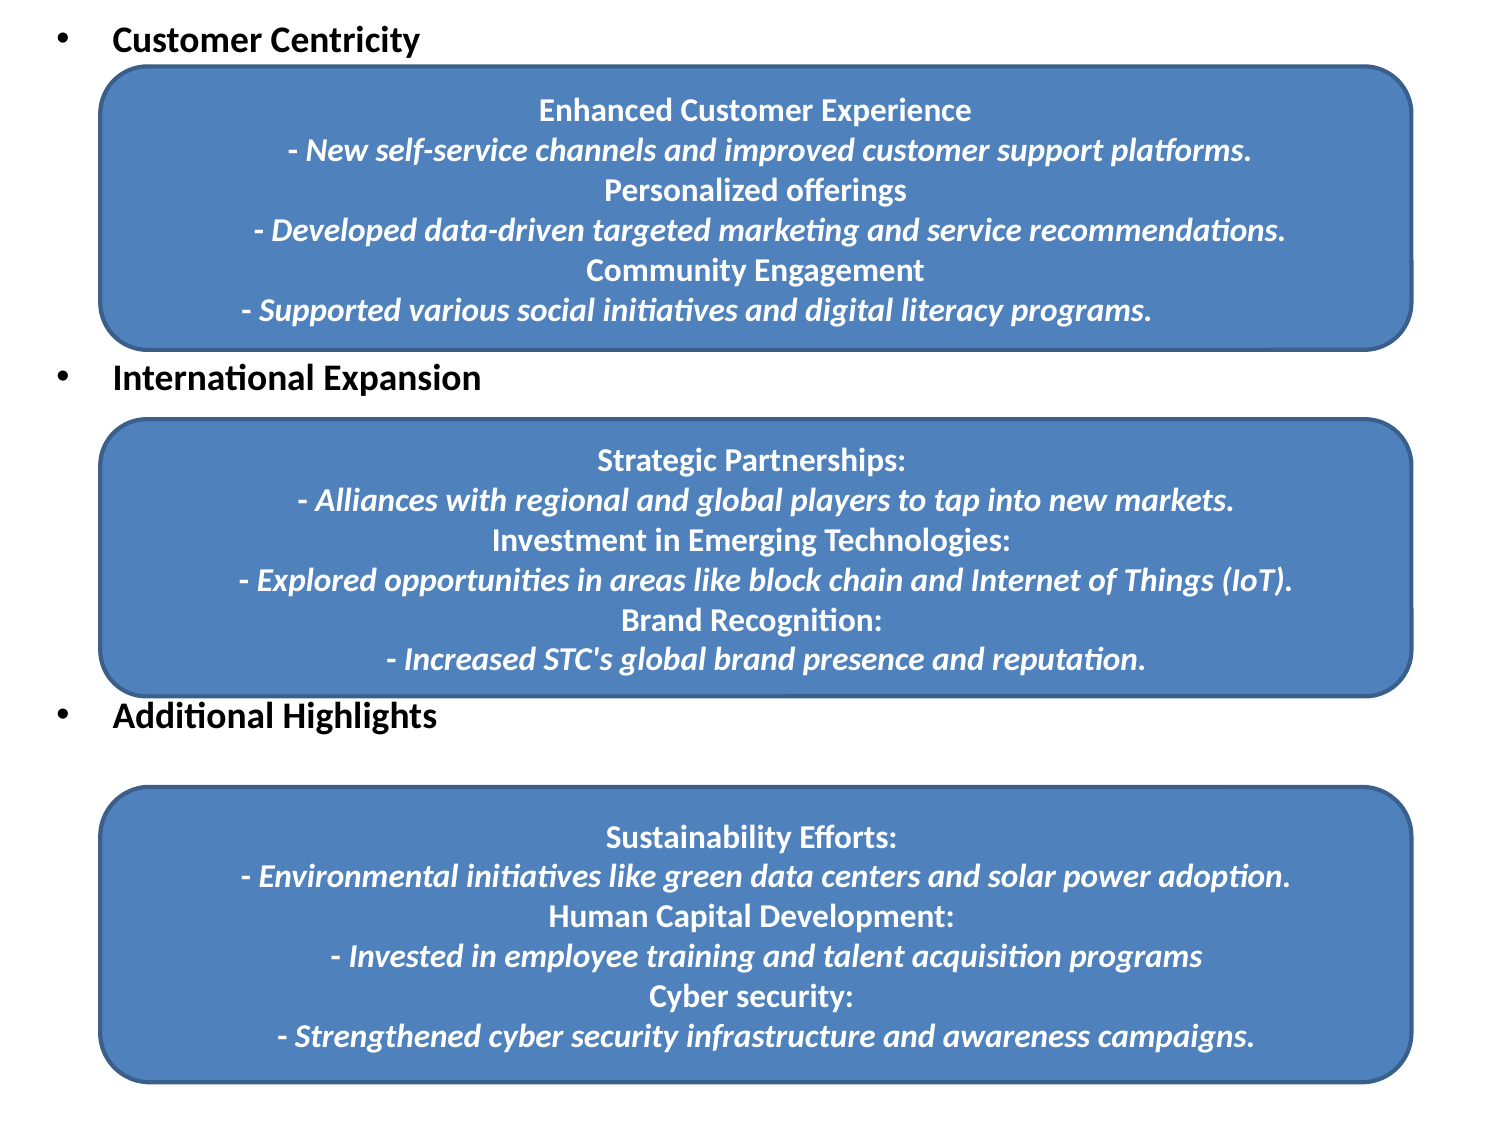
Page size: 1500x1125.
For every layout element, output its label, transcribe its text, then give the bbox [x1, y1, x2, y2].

text_box Enhanced Customer Experience - New self-service channels and improved customer support platforms. Personalized offerings - Developed data-driven targeted marketing and service recommendations. Community Engagement - Supported various social initiatives and digital literacy programs. [98, 64, 1414, 352]
text_box Sustainability Efforts: - Environmental initiatives like green data centers and solar power adoption. Human Capital Development: - Invested in employee training and talent acquisition programs Cyber security: - Strengthened cyber security infrastructure and awareness campaigns. [98, 784, 1414, 1085]
text_box Strategic Partnerships: - Alliances with regional and global players to tap into new markets. Investment in Emerging Technologies: - Explored opportunities in areas like block chain and Internet of Things (IoT). Brand Recognition: - Increased STC's global brand presence and reputation. [98, 417, 1414, 699]
list Customer Centricity International Expansion Additional Highlights [41, 7, 1483, 1118]
